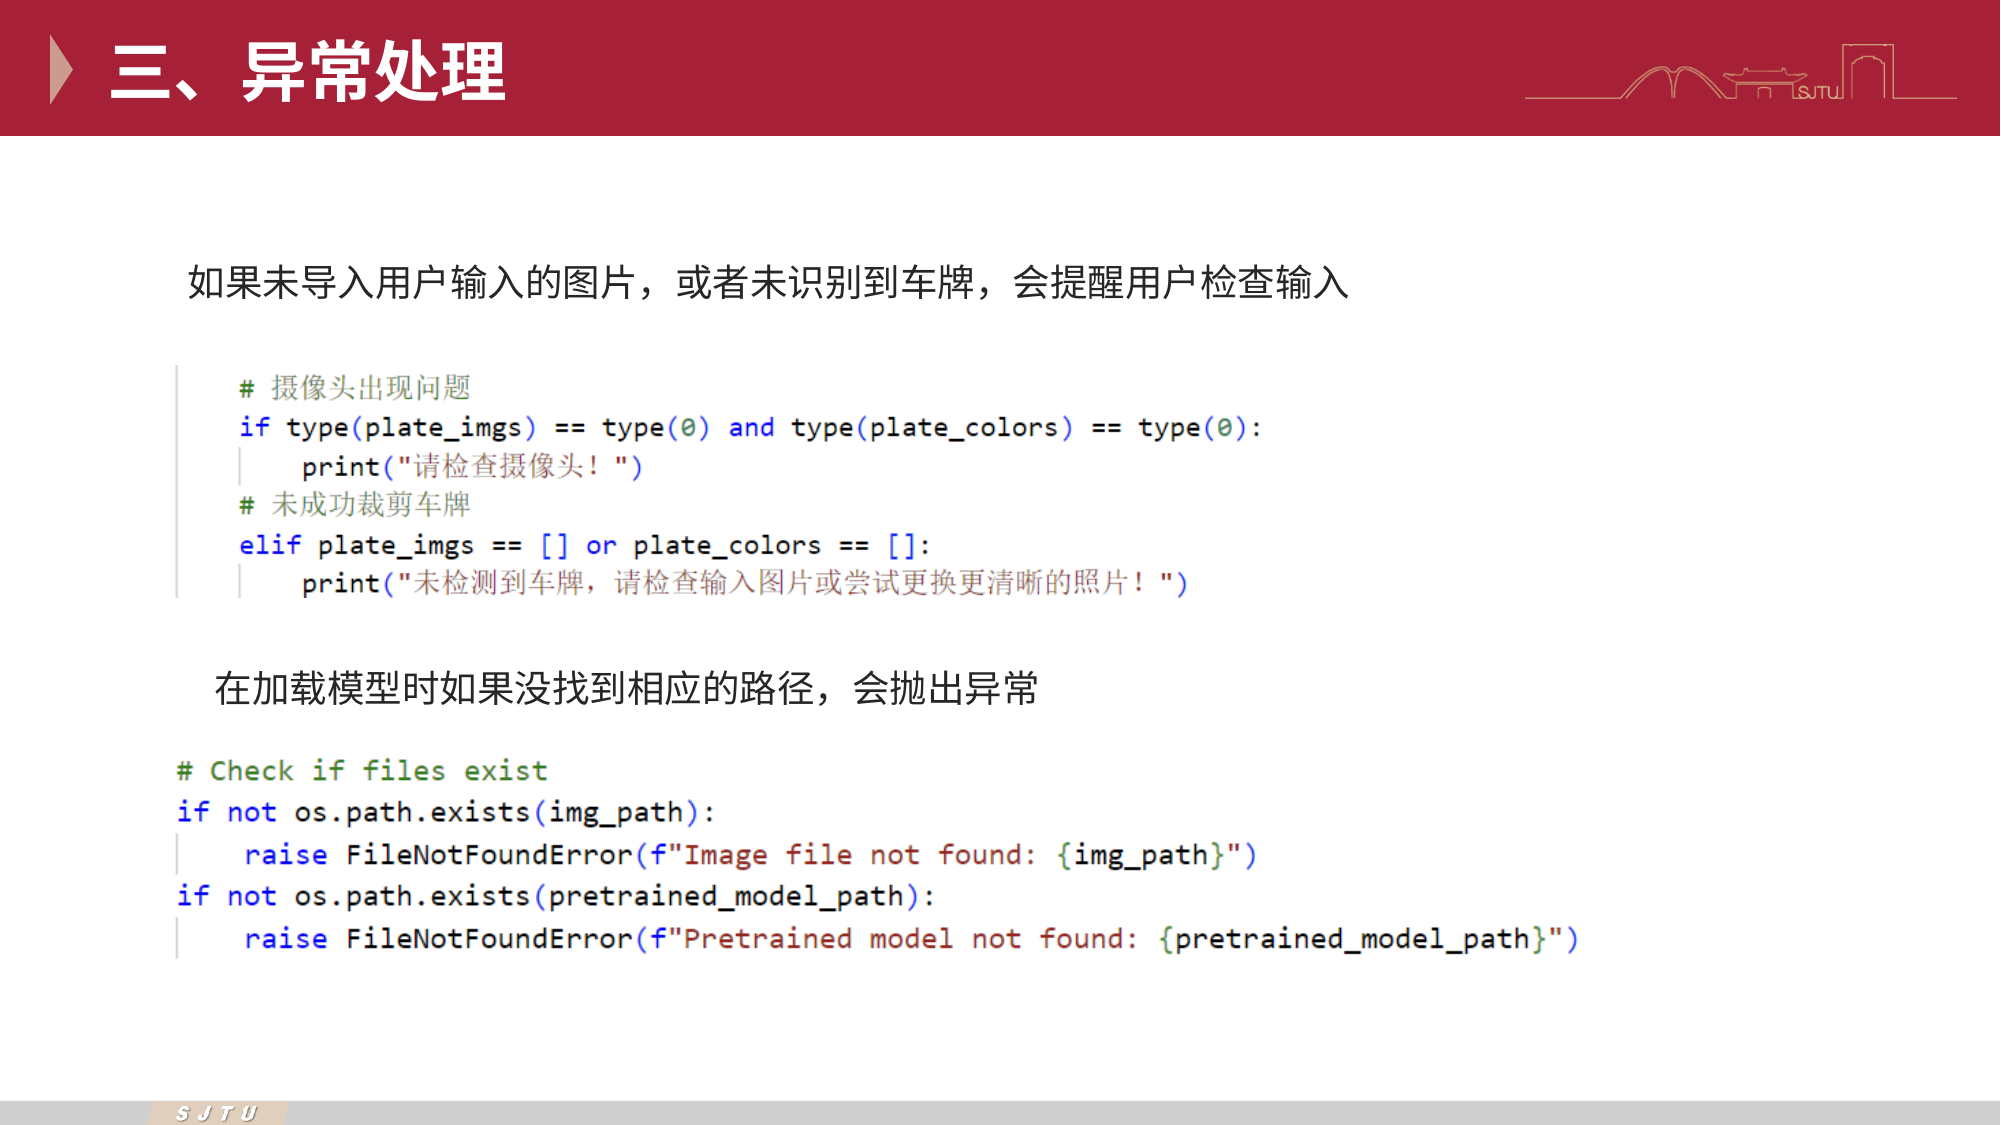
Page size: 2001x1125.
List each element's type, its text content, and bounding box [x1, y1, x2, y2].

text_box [173, 251, 1620, 966]
slide_number [1817, 1053, 1988, 1110]
list 三、异常处理 [92, 20, 1696, 119]
picture [163, 1102, 275, 1124]
